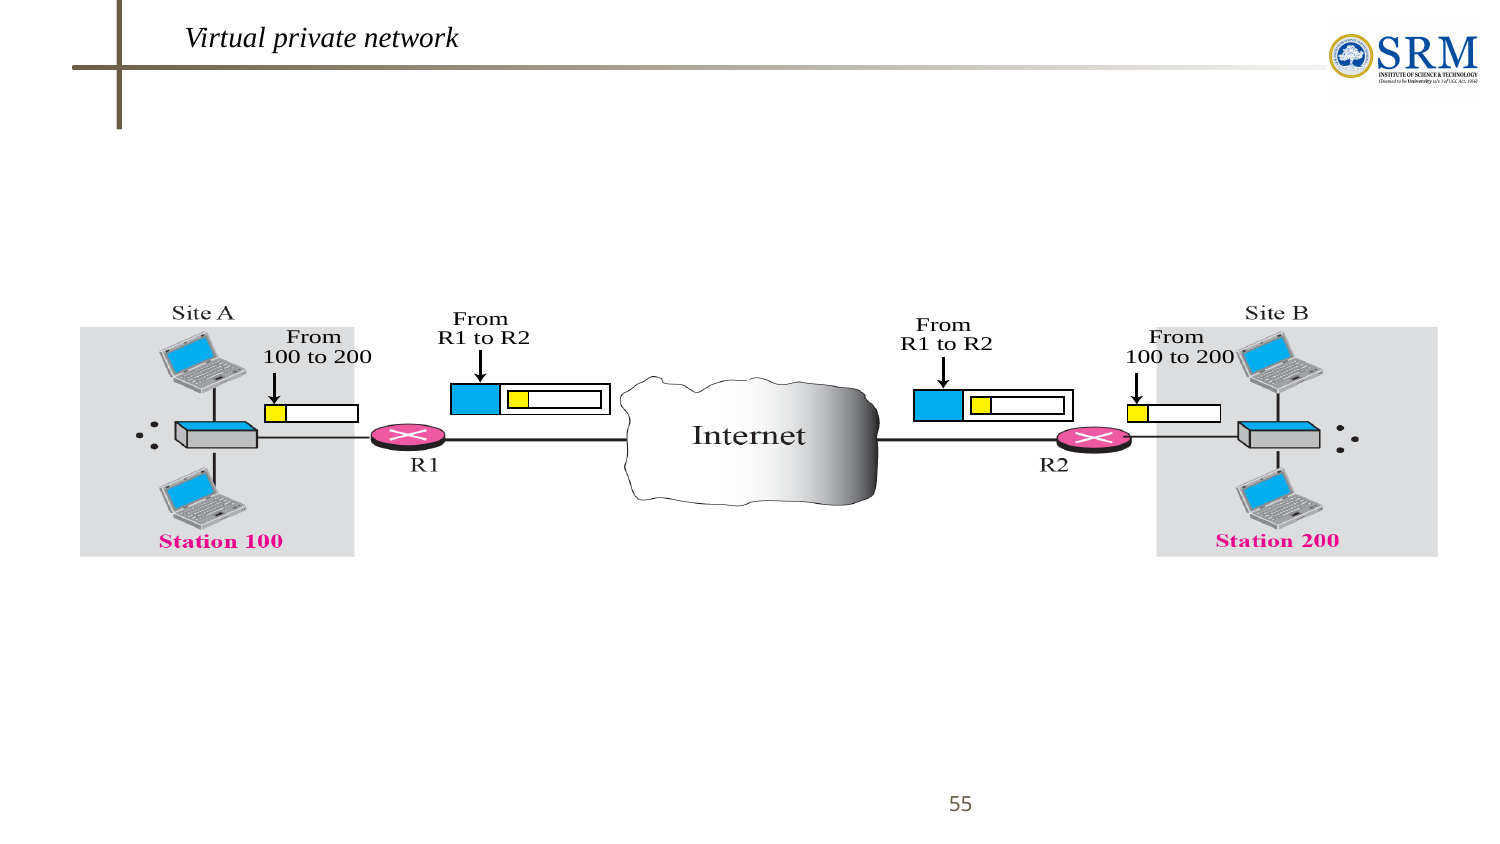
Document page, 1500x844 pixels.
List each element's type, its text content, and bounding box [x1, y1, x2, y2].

picture [1326, 16, 1481, 103]
text_box [116, 70, 122, 130]
text_box [116, 0, 122, 65]
picture [80, 303, 1438, 557]
text_box [72, 65, 1321, 70]
text_box Virtual private network [162, 11, 1100, 61]
slide_number 55 [512, 782, 988, 827]
